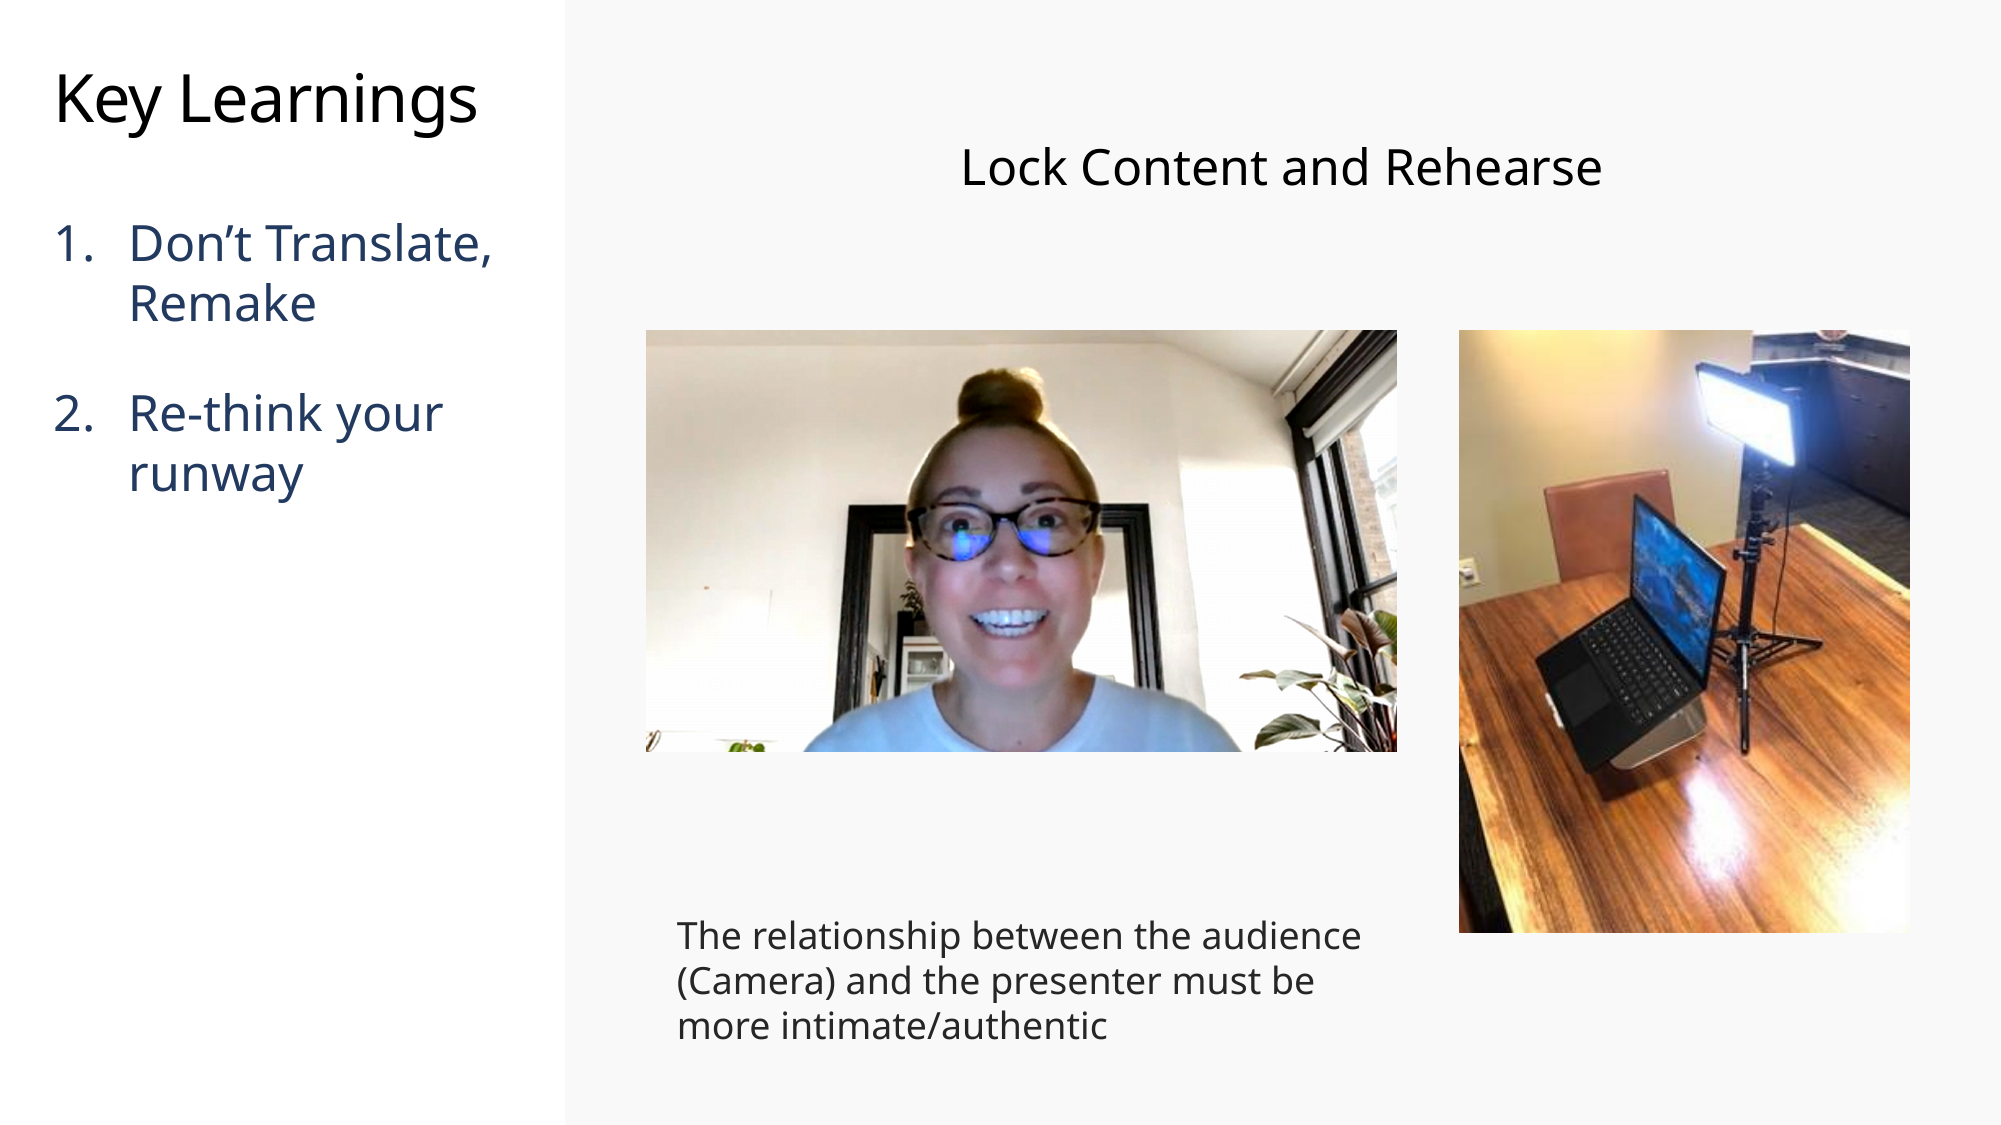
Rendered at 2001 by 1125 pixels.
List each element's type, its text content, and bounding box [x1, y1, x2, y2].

text_box The relationship between the audience (Camera) and the presenter must be more intimate/authentic [662, 904, 1397, 1055]
text_box Lock Content and Rehearse [680, 135, 1885, 196]
text_box [564, 0, 2000, 1125]
picture [1458, 330, 1910, 933]
text_box Don’t Translate, Remake Re-think your runway [53, 211, 503, 502]
picture [646, 330, 1398, 752]
title Key Learnings [53, 56, 534, 137]
